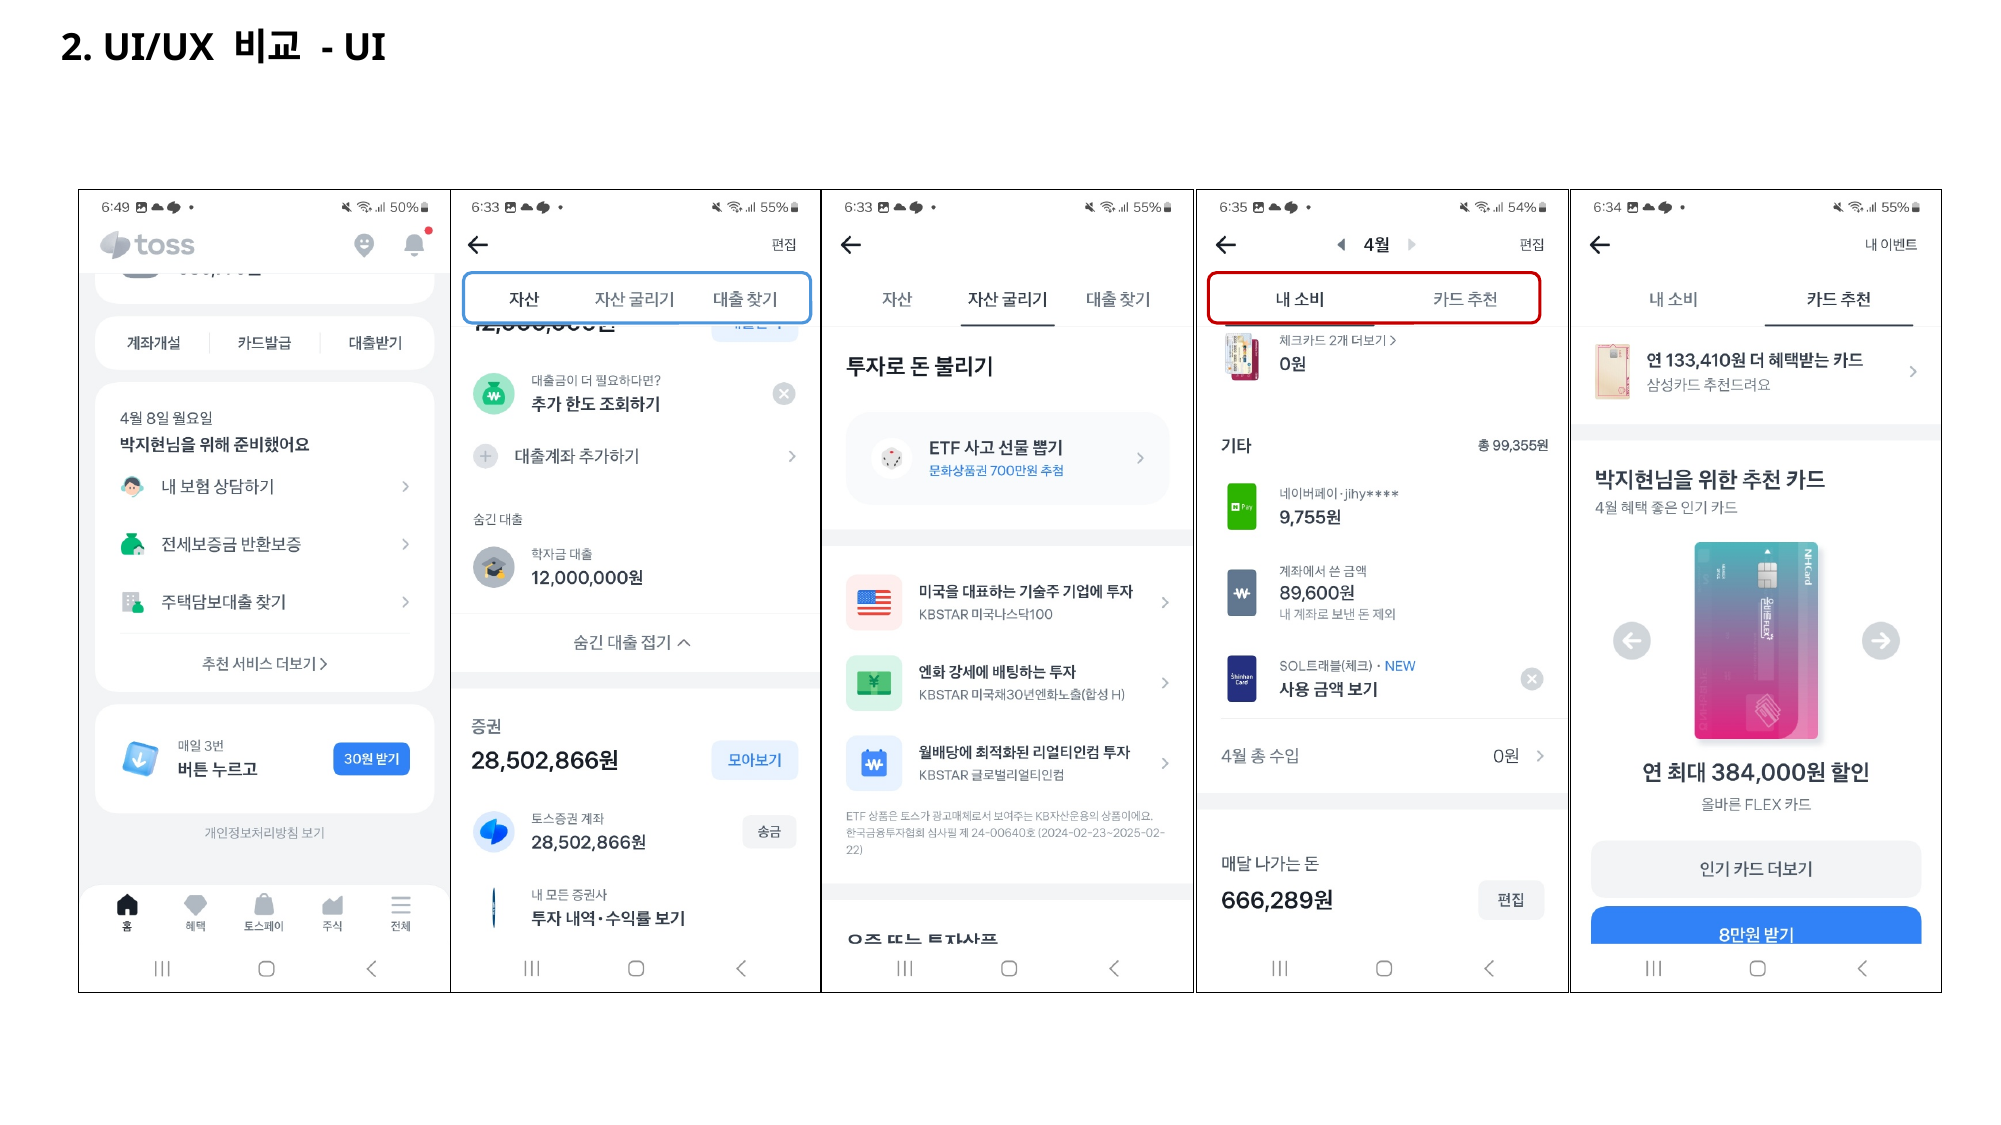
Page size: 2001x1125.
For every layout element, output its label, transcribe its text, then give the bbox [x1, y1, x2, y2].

picture [1196, 188, 1943, 994]
picture [78, 188, 1195, 994]
text_box 2. UI/UX 비교 - UI [45, 15, 1992, 76]
